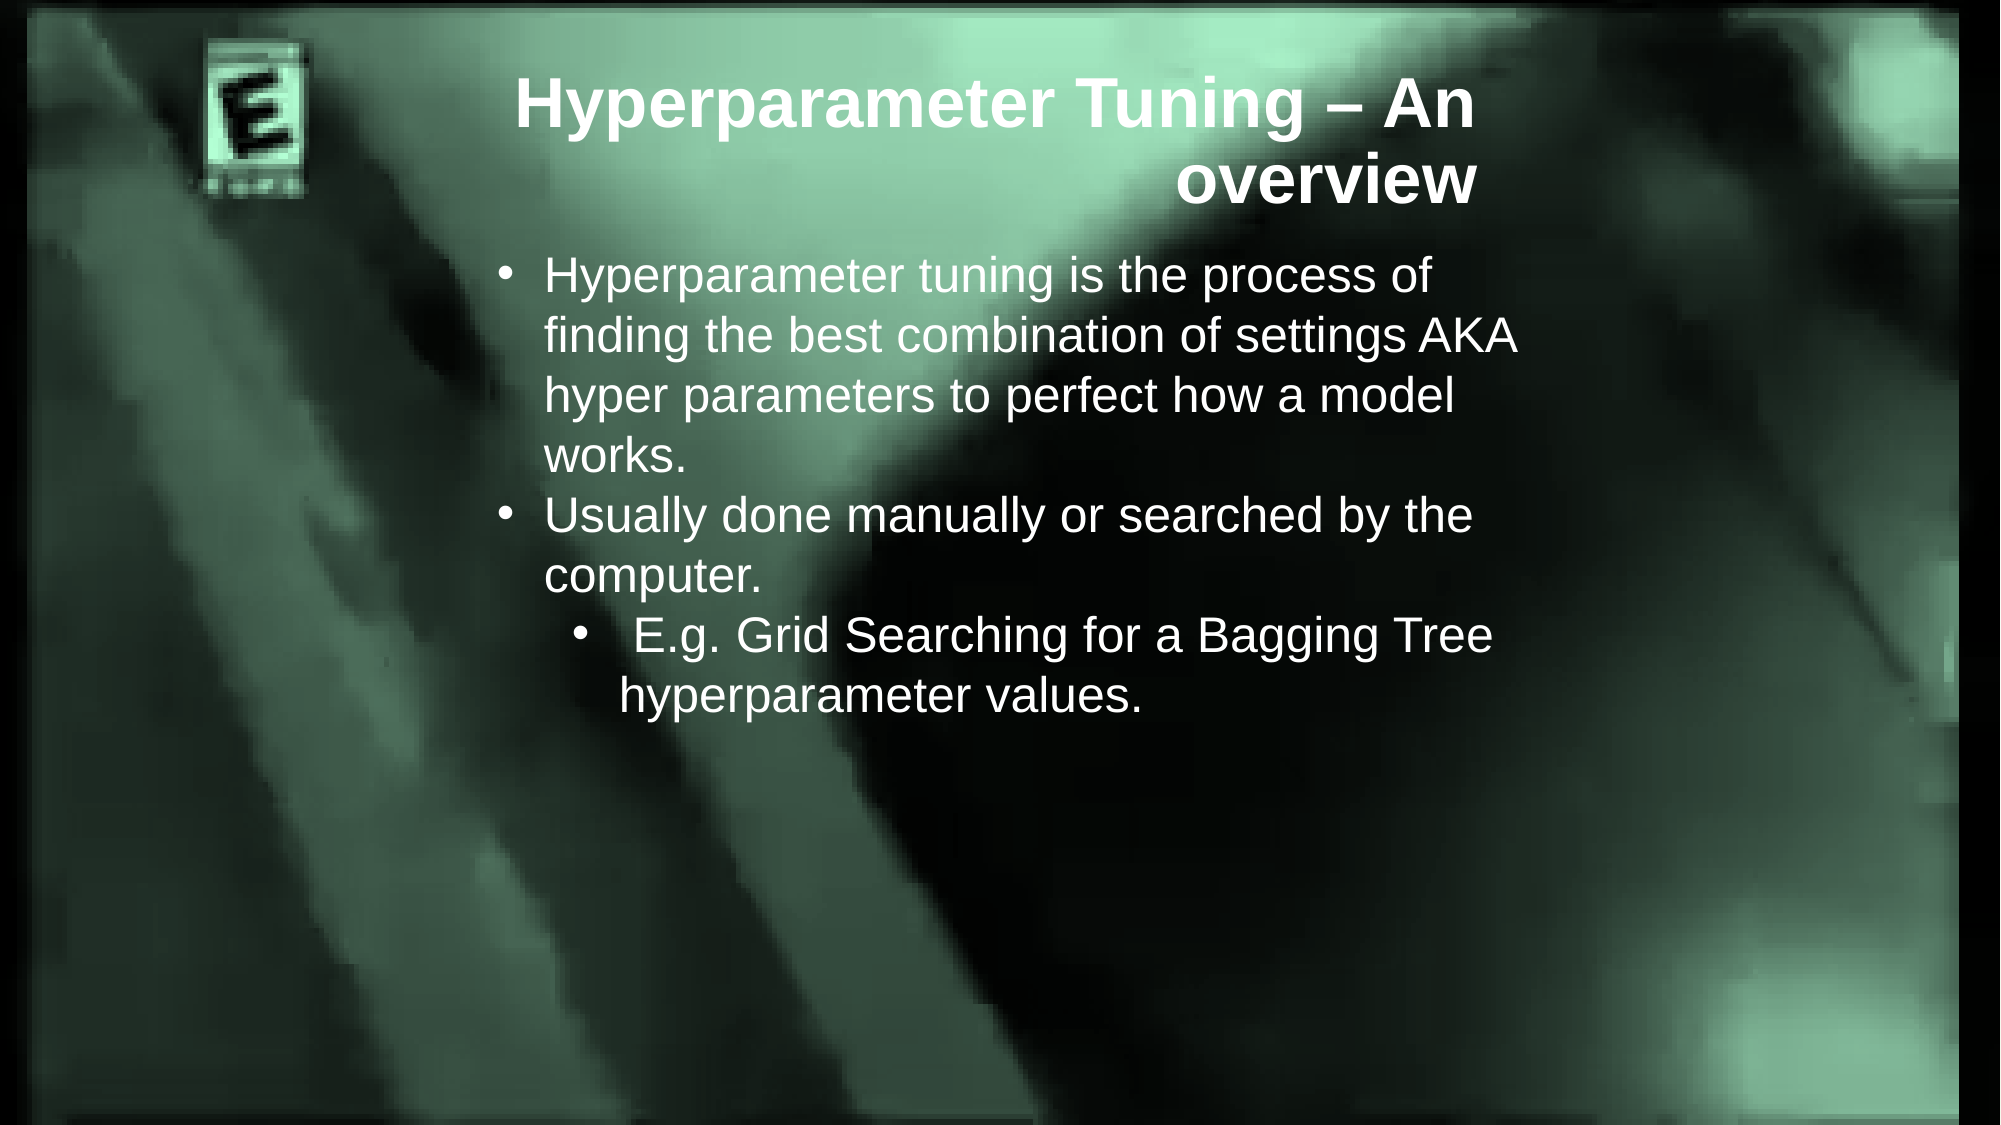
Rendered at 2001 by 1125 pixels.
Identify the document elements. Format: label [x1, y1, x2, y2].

list [0, 0, 2000, 1125]
